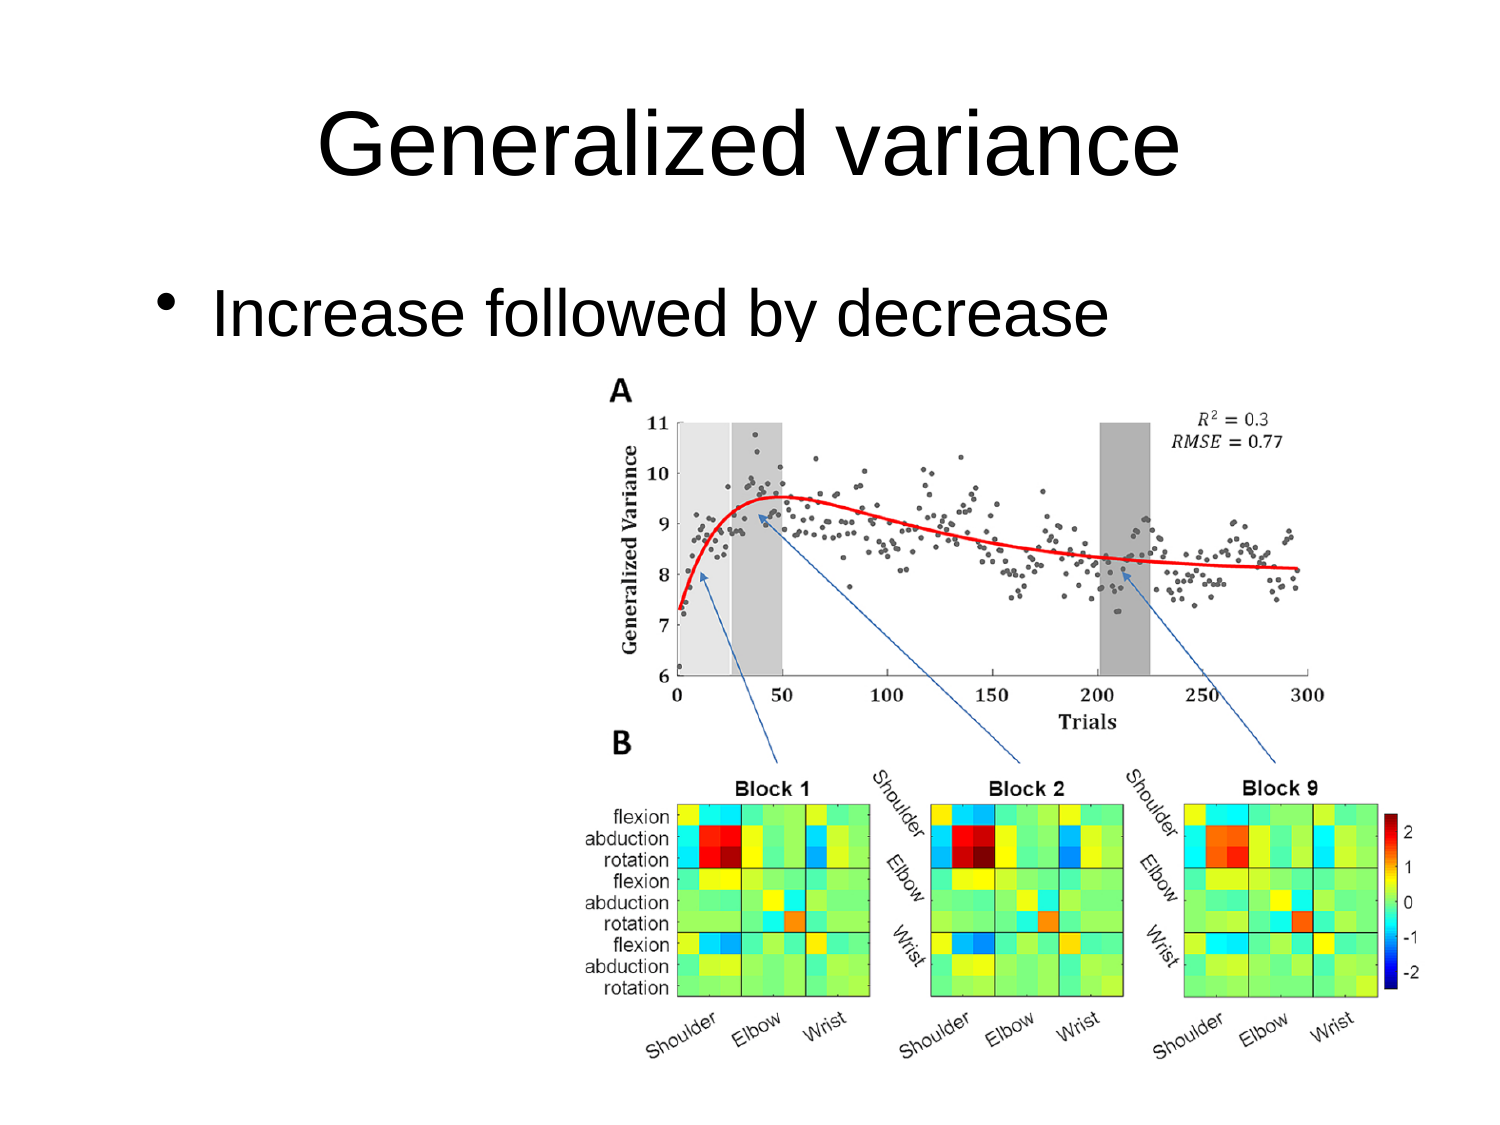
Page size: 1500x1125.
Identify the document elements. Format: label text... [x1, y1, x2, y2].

picture [537, 342, 1426, 1082]
title Generalized variance [75, 45, 1425, 233]
list Increase followed by decrease [140, 262, 1425, 410]
